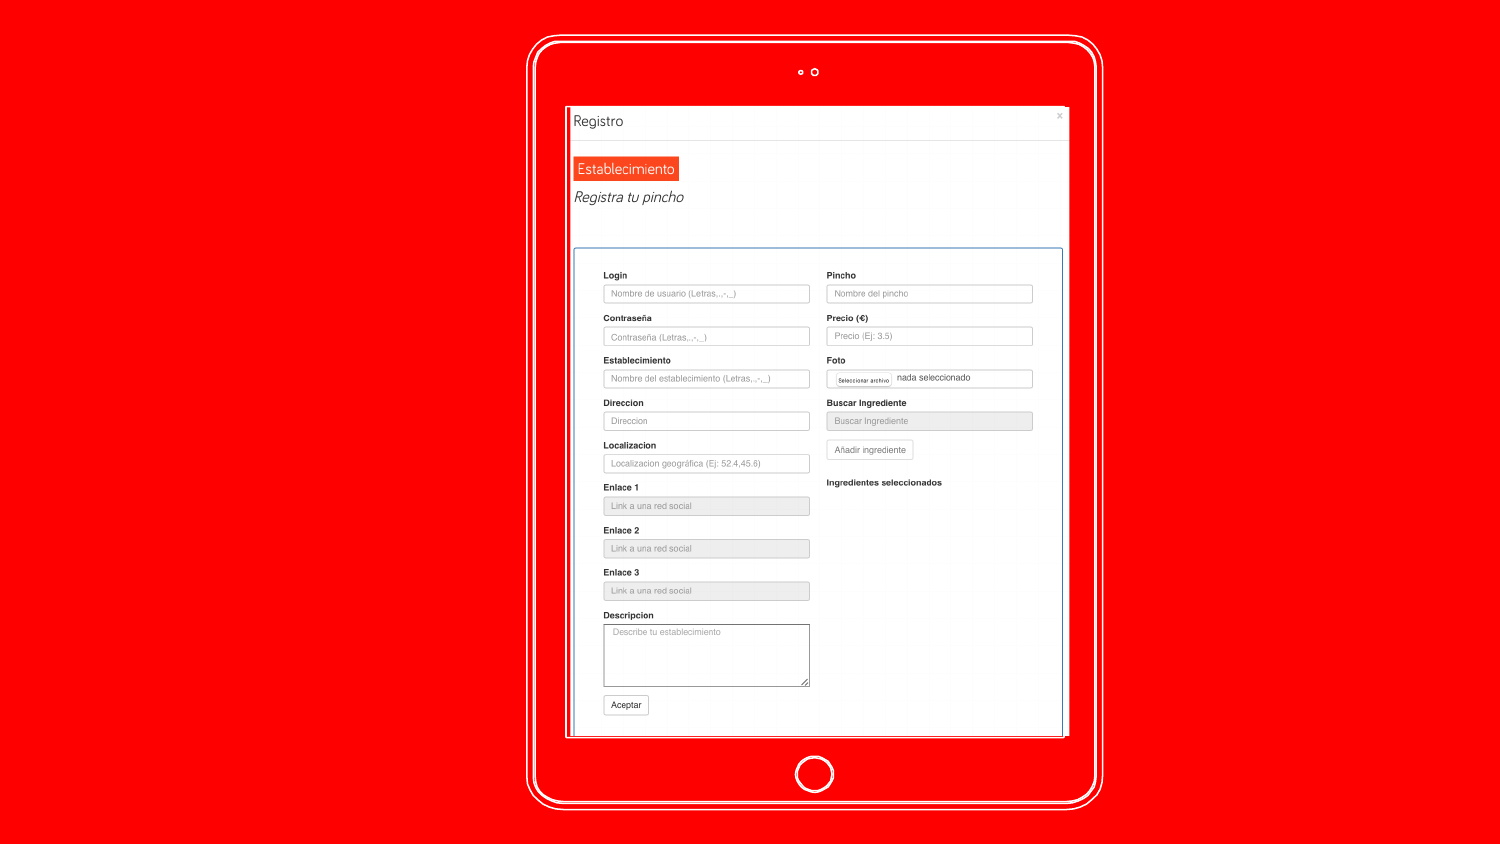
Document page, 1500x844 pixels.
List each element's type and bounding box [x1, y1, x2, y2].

picture [569, 107, 1070, 737]
text_box [526, 35, 1103, 810]
